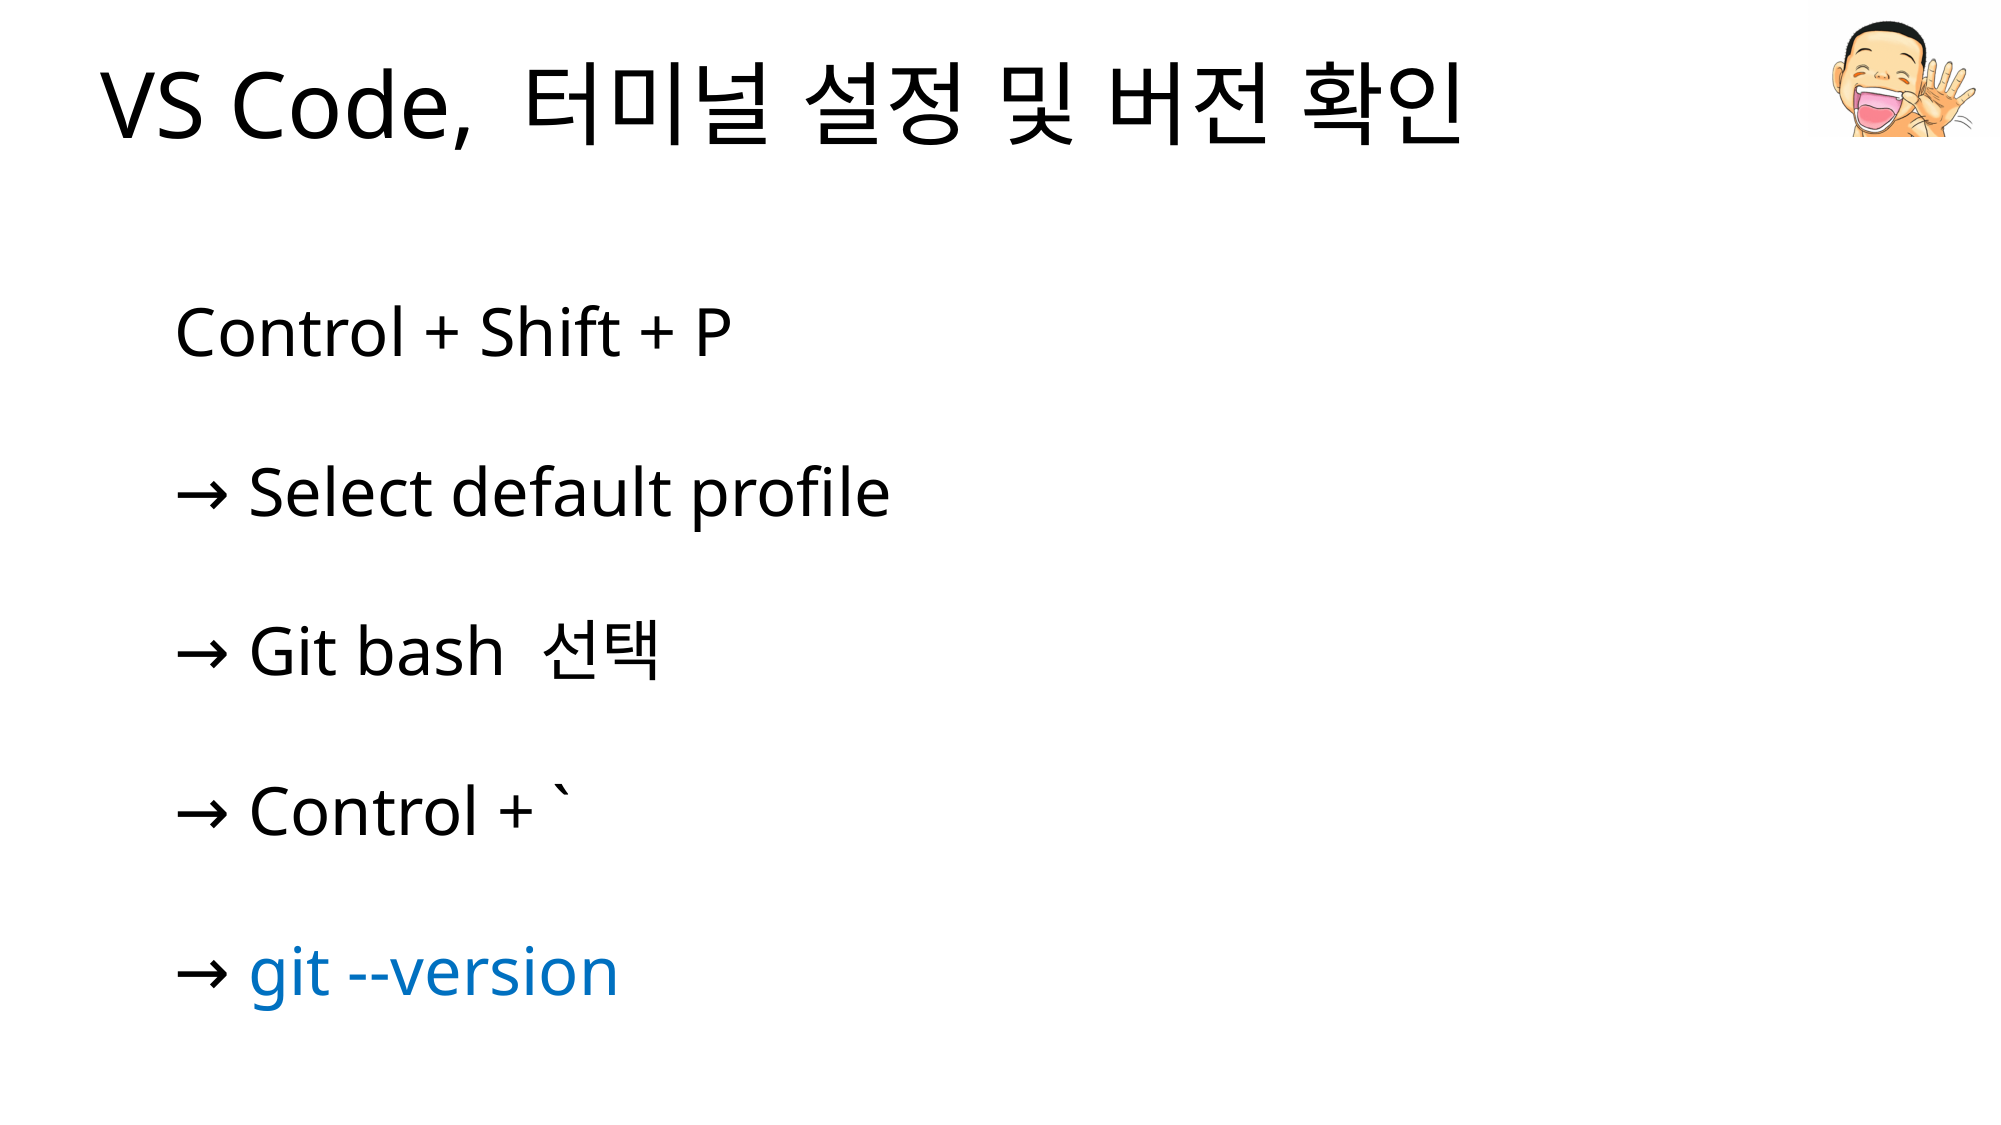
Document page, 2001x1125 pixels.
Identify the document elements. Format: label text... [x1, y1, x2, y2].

text_box Control + Shift + P → Select default profile → Git bash 선택 → Control + ` → git --version [160, 281, 1698, 1017]
picture [1863, 0, 2000, 137]
title VS Code, 터미널 설정 및 버전 확인 [85, 0, 1863, 218]
